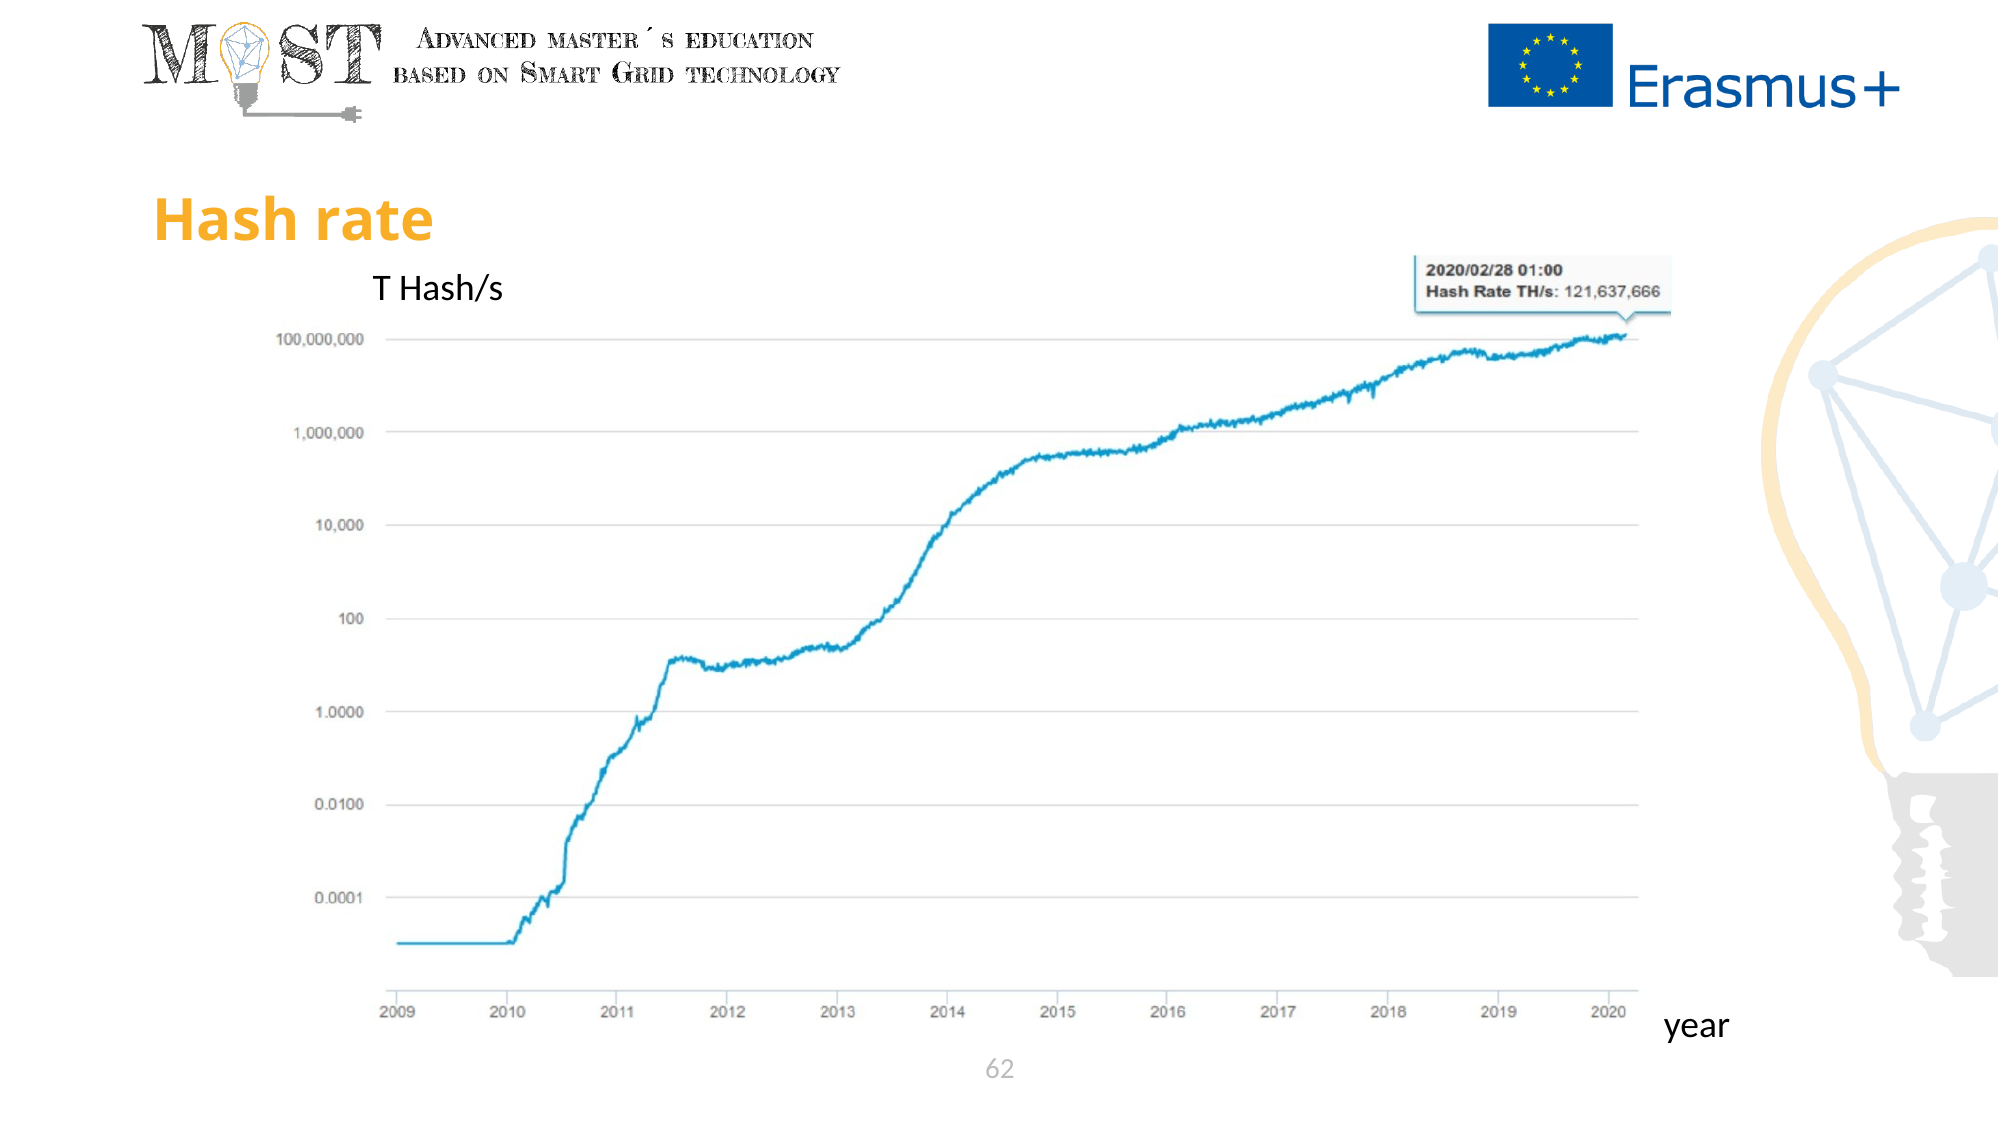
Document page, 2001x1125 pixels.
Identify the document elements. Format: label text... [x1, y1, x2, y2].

title Hash rate [137, 135, 1863, 308]
text_box year [1649, 992, 1864, 1053]
slide_number 62 [935, 1038, 1065, 1098]
picture [135, 22, 841, 130]
picture [1464, 0, 1923, 131]
picture [267, 254, 1672, 1038]
